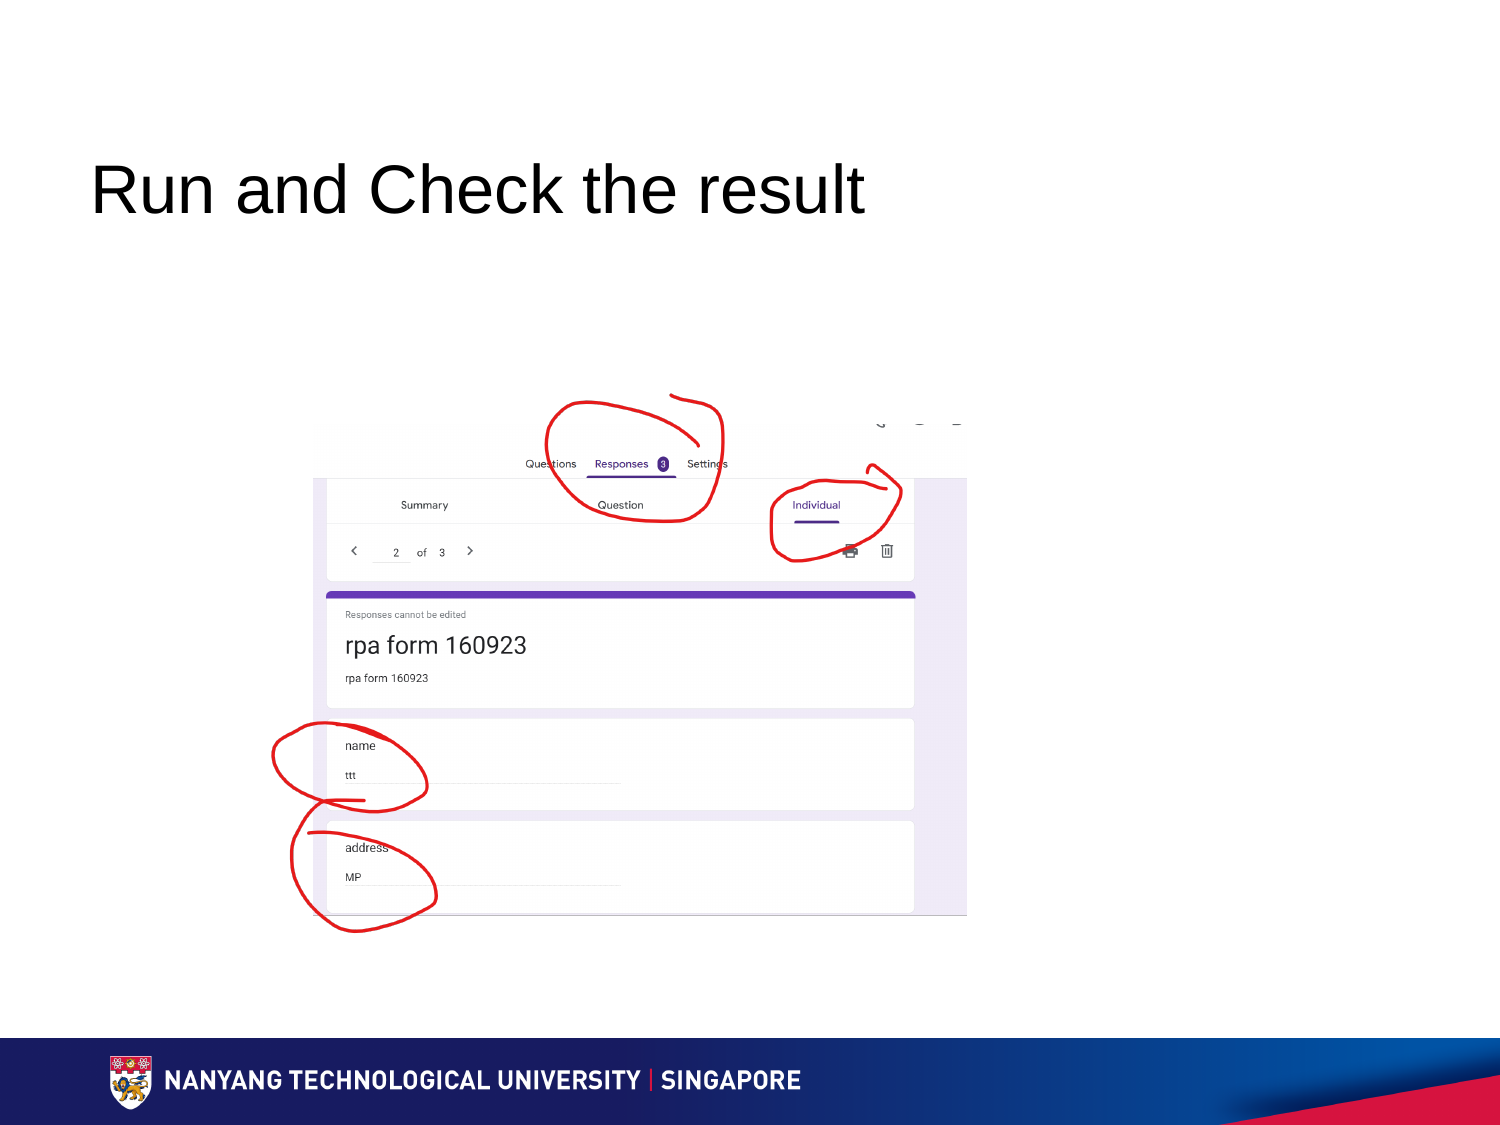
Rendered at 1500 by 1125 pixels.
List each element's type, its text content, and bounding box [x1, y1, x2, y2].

picture [0, 1038, 1500, 1125]
title Run and Check the result [75, 92, 1425, 280]
picture [266, 393, 968, 940]
